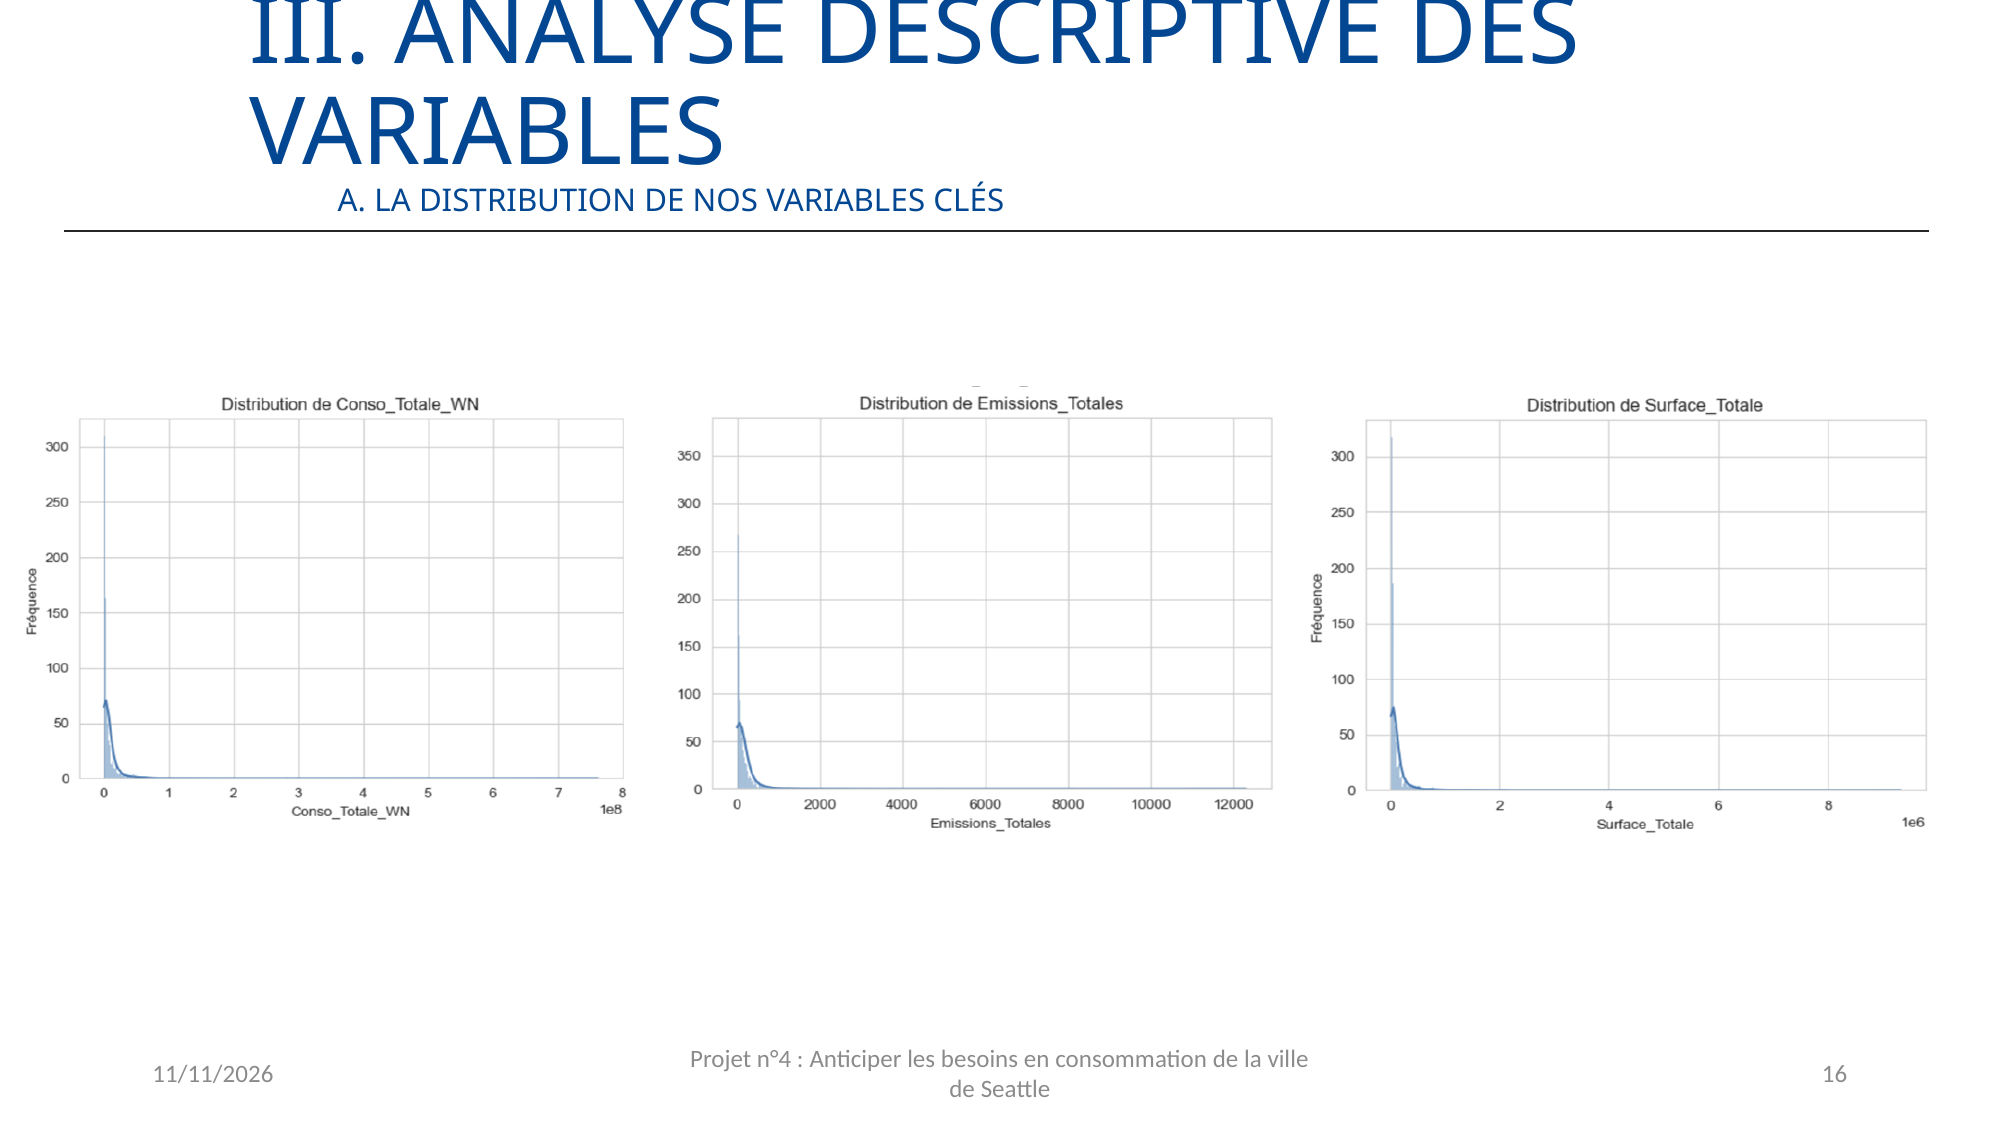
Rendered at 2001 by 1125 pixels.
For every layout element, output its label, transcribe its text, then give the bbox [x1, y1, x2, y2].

slide_number 16 [1412, 1042, 1863, 1103]
footer Projet n°4 : Anticiper les besoins en consommation de la ville de Seattle [662, 1042, 1338, 1103]
picture [16, 376, 1952, 849]
text_box A. La distribution de nos variables clés [337, 171, 2000, 232]
text_box III. Analyse descriptive des variables [249, 55, 1959, 193]
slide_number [137, 1042, 588, 1103]
